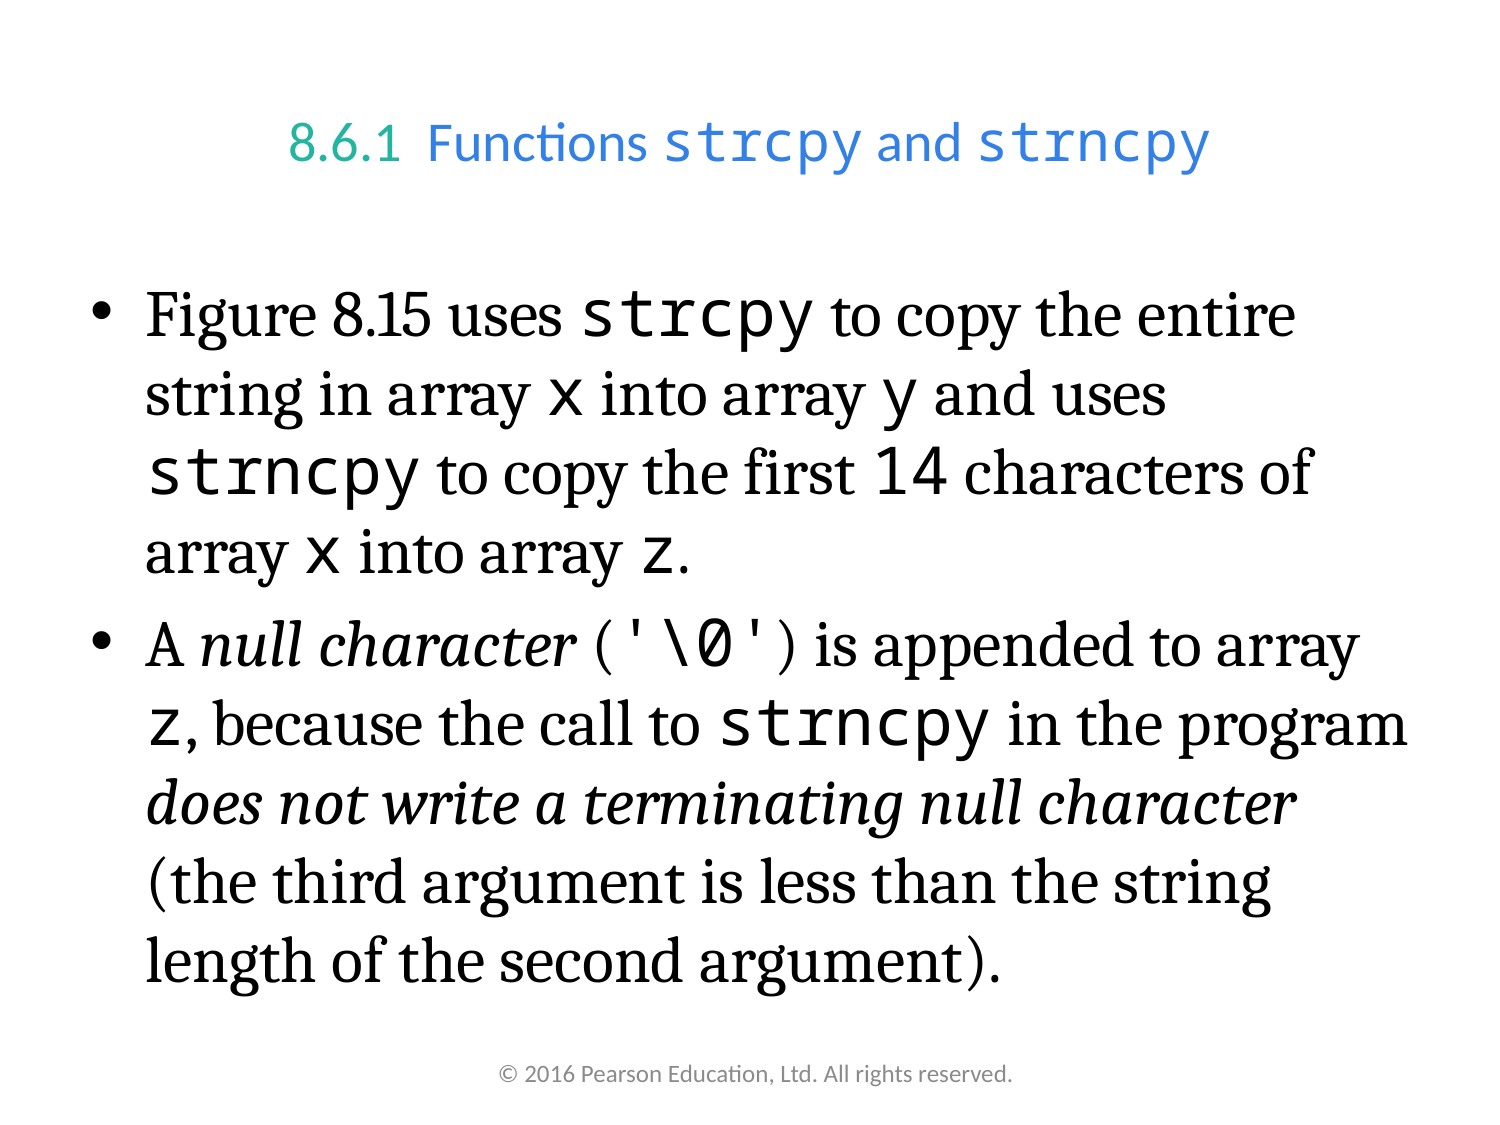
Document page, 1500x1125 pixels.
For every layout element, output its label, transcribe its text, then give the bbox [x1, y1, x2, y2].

list Figure 8.15 uses strcpy to copy the entire string in array x into array y and uses strncpy to copy the first 14 characters of array x into array z. A null character ('\0') is appended to array z, because the call to strncpy in the program does not write a terminating null character (the third argument is less than the string length of the second argument). [75, 262, 1425, 1005]
title 8.6.1 Functions strcpy and strncpy [75, 45, 1425, 233]
footer © 2016 Pearson Education, Ltd. All rights reserved. [362, 1042, 1150, 1103]
